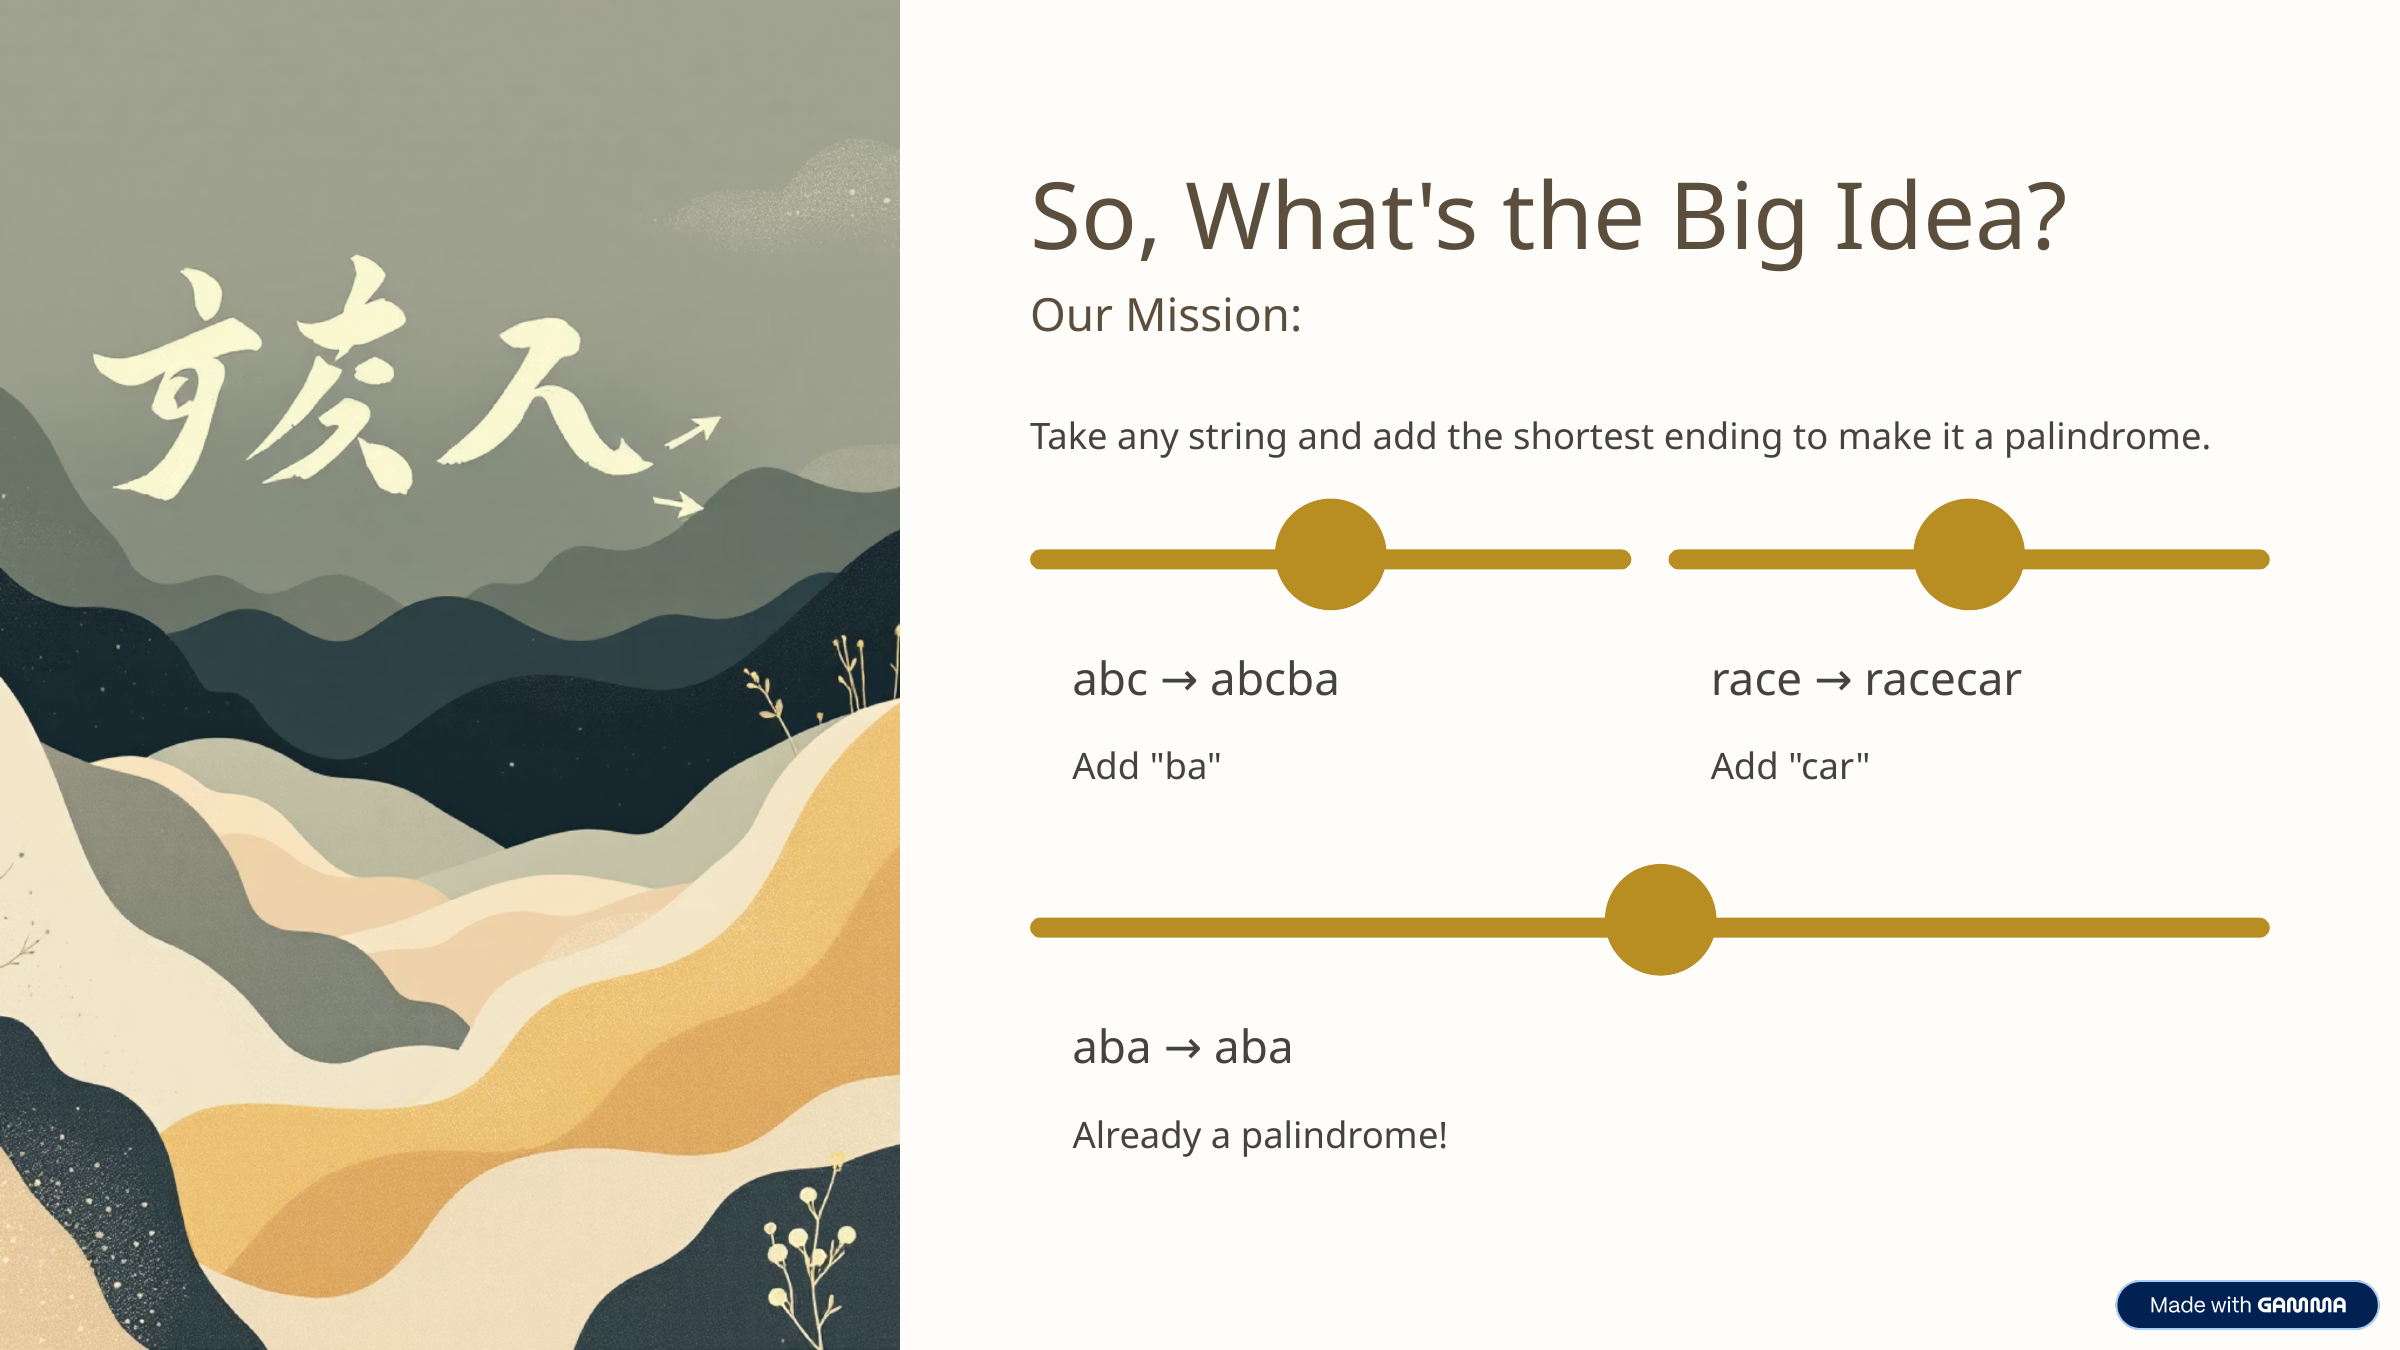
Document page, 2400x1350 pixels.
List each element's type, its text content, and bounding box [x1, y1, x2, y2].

text_box Already a palindrome! [1072, 1096, 2228, 1156]
text_box [1030, 549, 1276, 570]
text_box So, What's the Big Idea? [1030, 152, 2154, 269]
text_box Take any string and add the shortest ending to make it a palindrome. [1030, 397, 2270, 457]
text_box [1030, 917, 1607, 938]
text_box [1030, 935, 2270, 1198]
text_box [2023, 549, 2270, 570]
text_box aba → aba [1072, 1015, 1538, 1074]
text_box [1274, 498, 1387, 611]
text_box [1030, 567, 1632, 830]
text_box [1668, 549, 1915, 570]
text_box [1913, 498, 2025, 611]
text_box Add "ba" [1072, 727, 1590, 788]
picture [0, 0, 900, 1350]
text_box [1668, 567, 2270, 830]
text_box [1385, 549, 1632, 570]
text_box [1604, 863, 1717, 976]
picture [2106, 1271, 2389, 1339]
text_box abc → abcba [1072, 647, 1538, 706]
text_box [1714, 917, 2270, 938]
text_box Add "car" [1710, 727, 2228, 788]
text_box Our Mission: [1030, 283, 1496, 342]
text_box race → racecar [1710, 647, 2176, 706]
